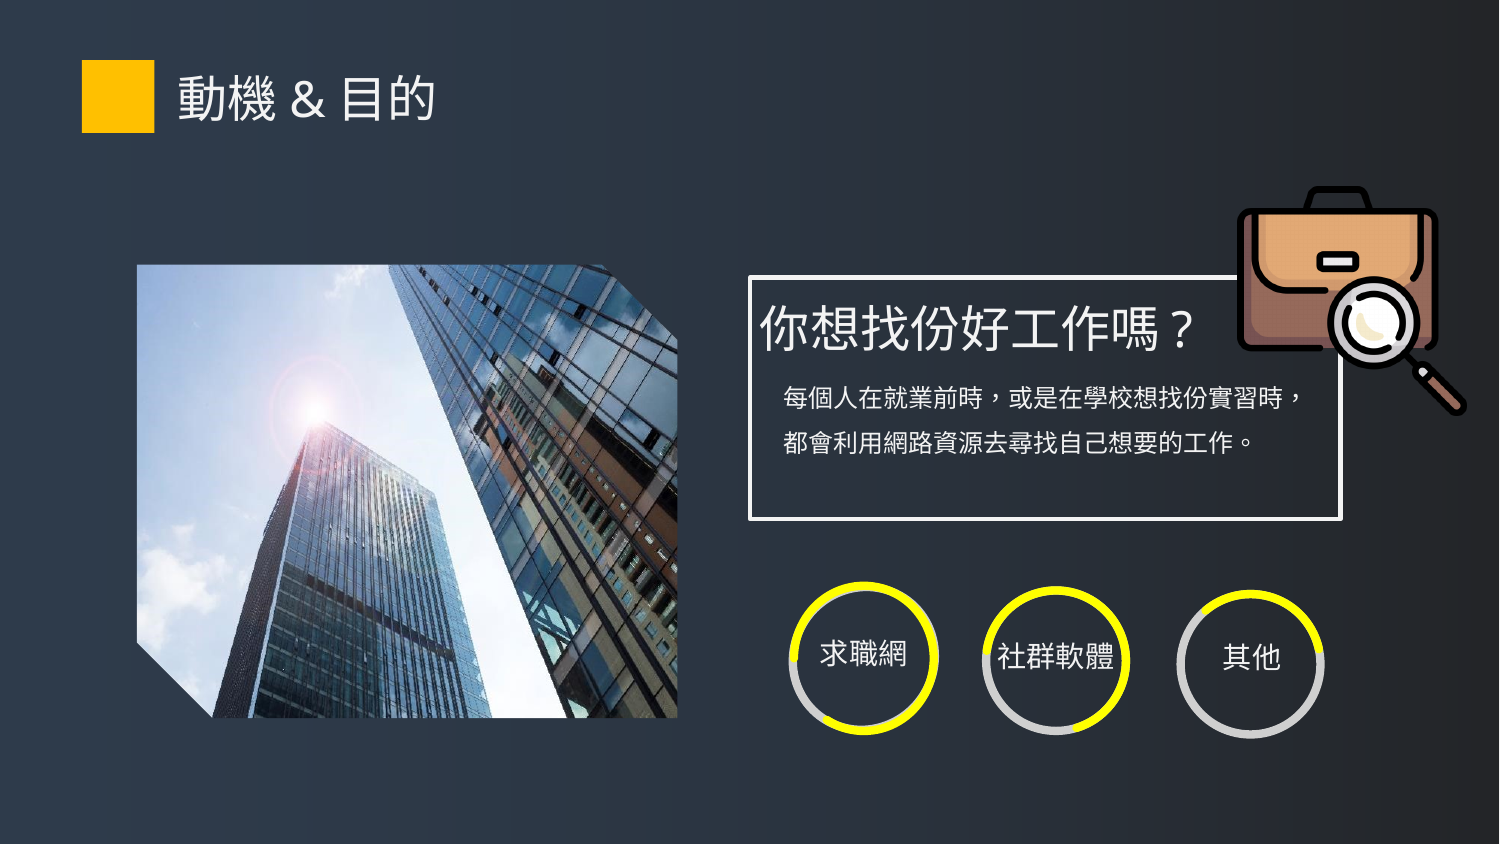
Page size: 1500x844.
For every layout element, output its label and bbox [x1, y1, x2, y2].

text_box [1180, 593, 1321, 735]
picture [0, 0, 1500, 844]
text_box [793, 585, 934, 732]
text_box [976, 590, 1136, 732]
